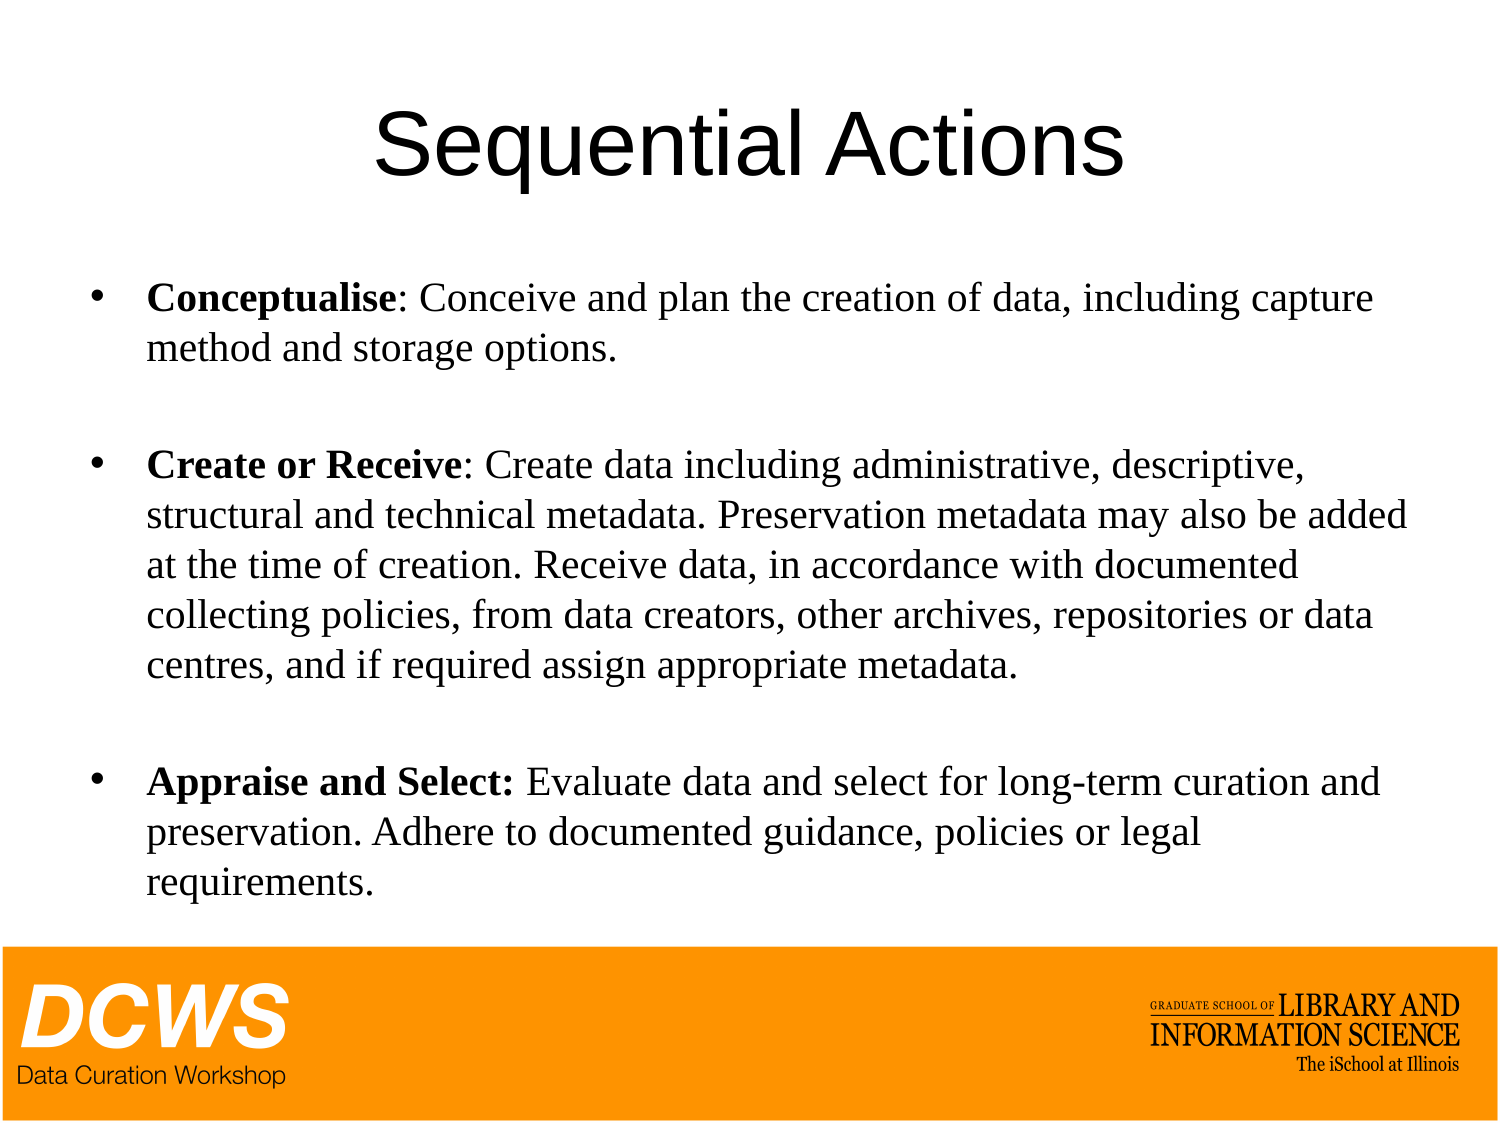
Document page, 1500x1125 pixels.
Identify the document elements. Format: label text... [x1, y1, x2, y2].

list Conceptualise: Conceive and plan the creation of data, including capture method and storage options. Create or Receive: Create data including administrative, descriptive, structural and technical metadata. Preservation metadata may also be added at the time of creation. Receive data, in accordance with documented collecting policies, from data creators, other archives, repositories or data centres, and if required assign appropriate metadata. Appraise and Select: Evaluate data and select for long-term curation and preservation. Adhere to documented guidance, policies or legal requirements. [75, 262, 1425, 1005]
picture [0, 944, 1500, 1123]
title Sequential Actions [75, 45, 1425, 233]
